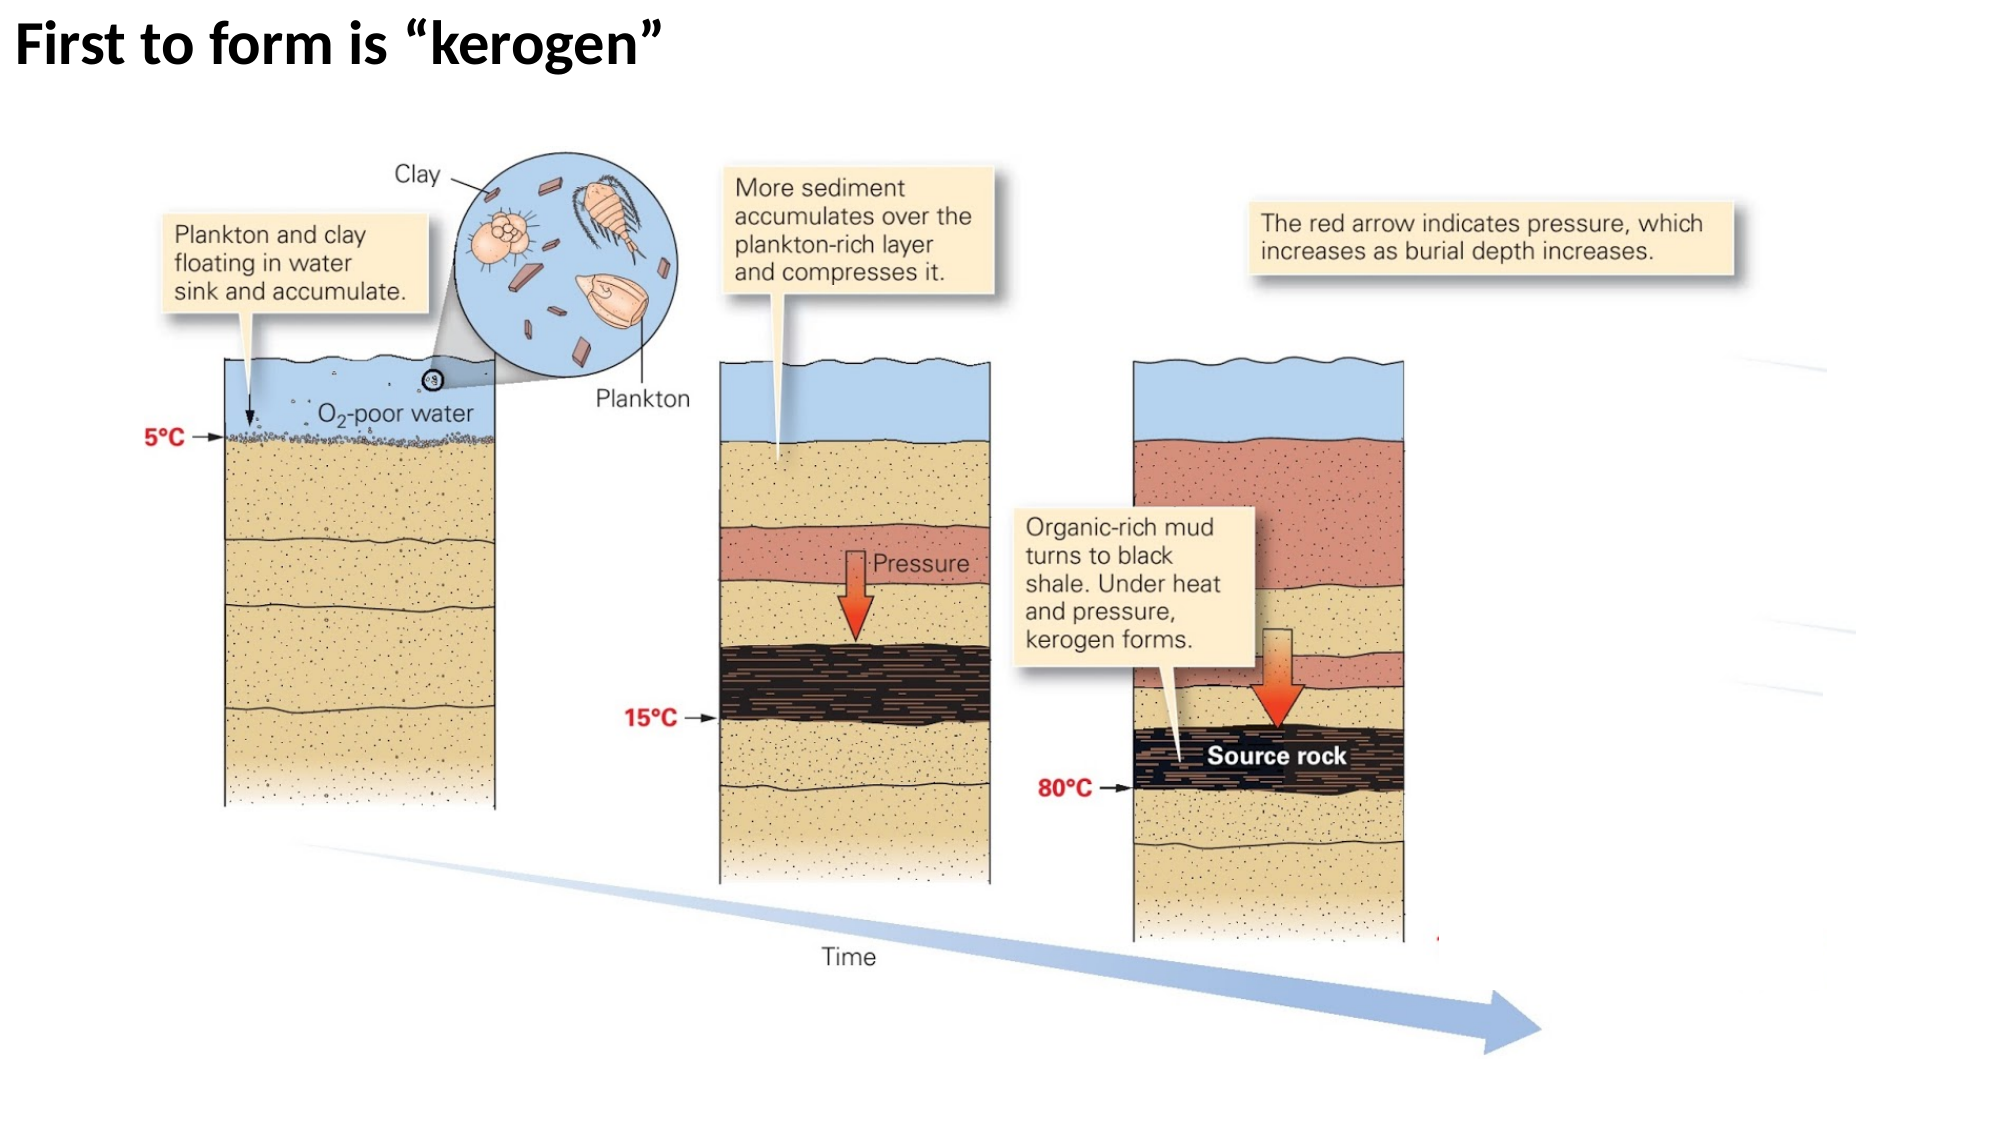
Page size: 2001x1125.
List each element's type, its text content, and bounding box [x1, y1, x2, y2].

title First to form is “kerogen” [0, 0, 2000, 89]
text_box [144, 146, 1856, 1059]
